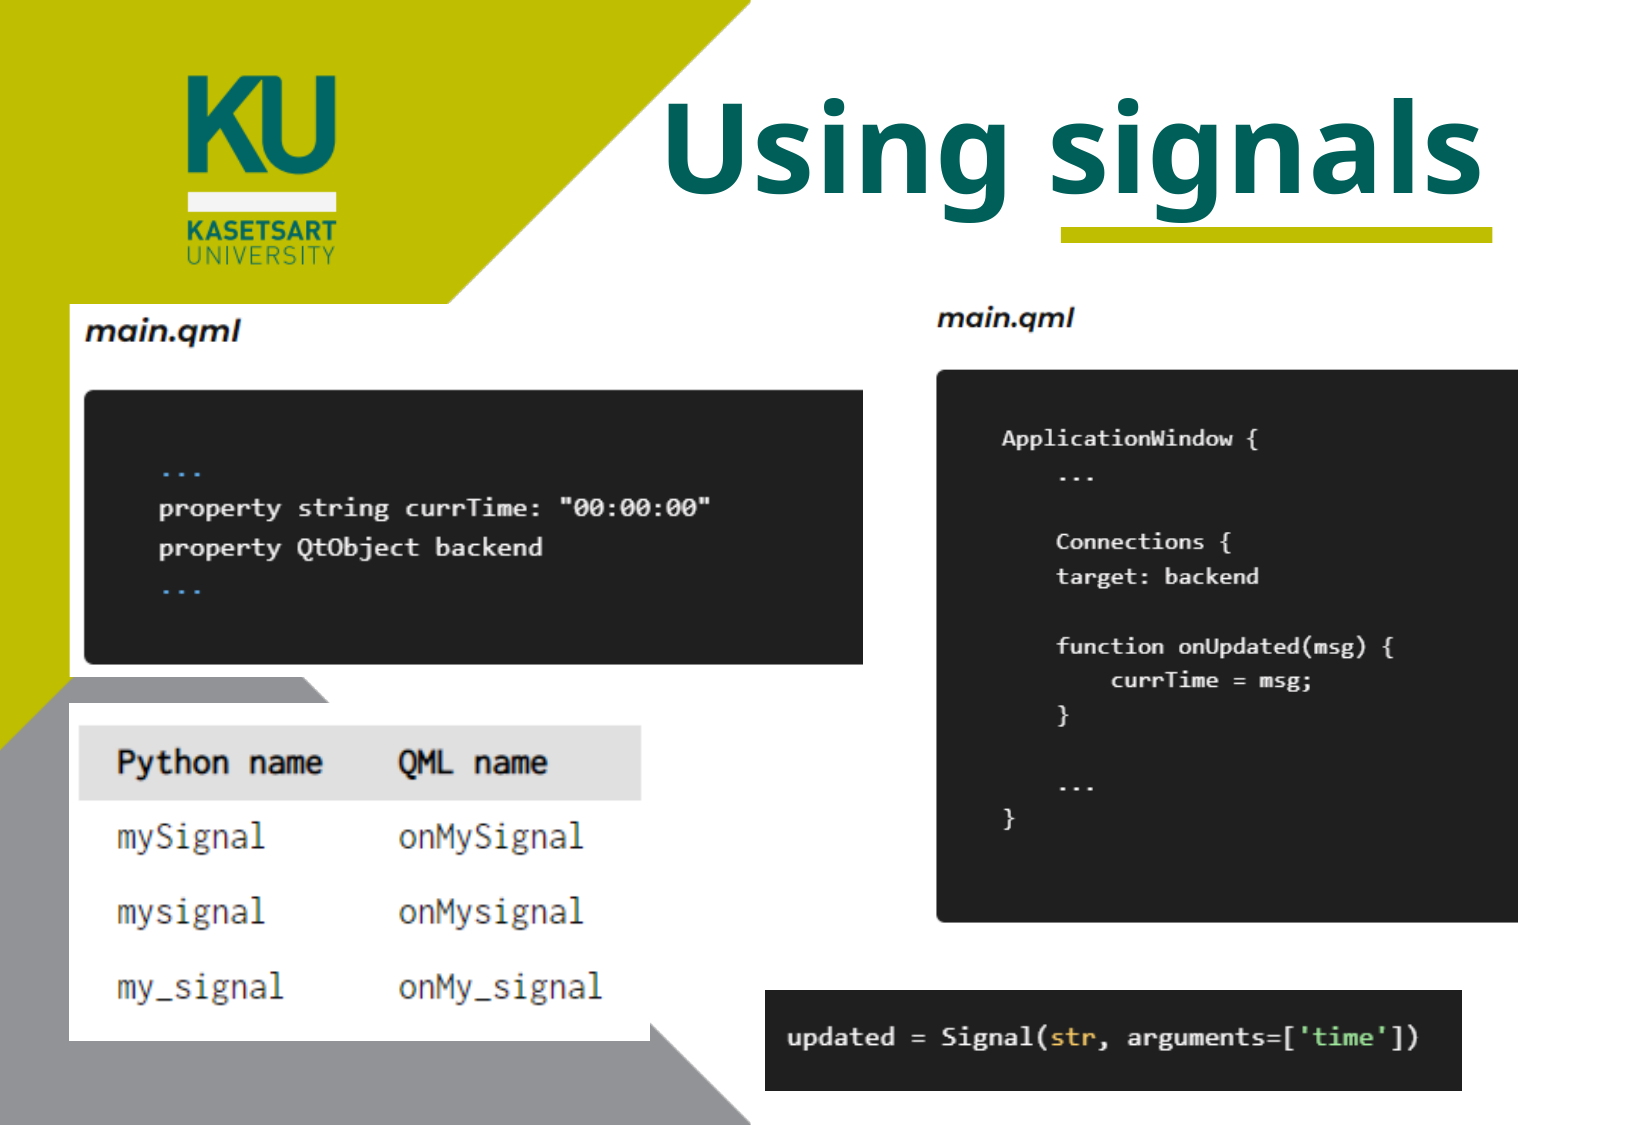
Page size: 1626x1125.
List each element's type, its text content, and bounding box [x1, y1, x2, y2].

picture [920, 289, 1518, 933]
text_box Using signals [751, 61, 1501, 226]
picture [1060, 227, 1493, 243]
picture [765, 990, 1462, 1091]
picture [0, 0, 863, 1125]
